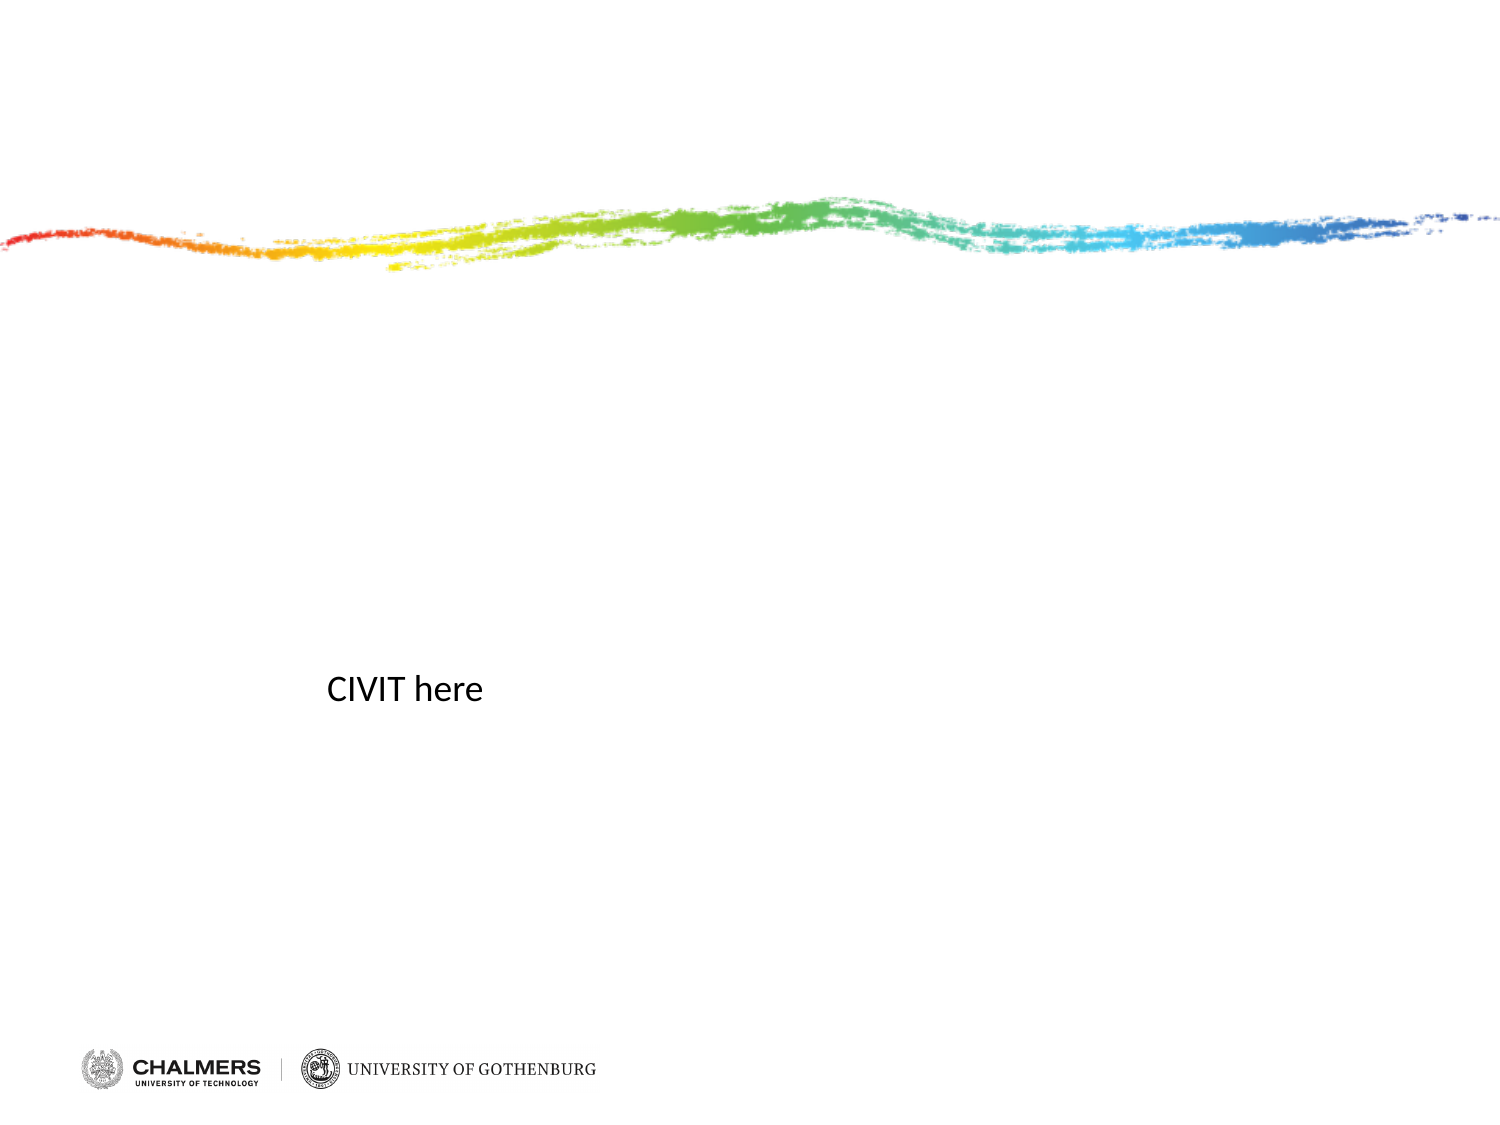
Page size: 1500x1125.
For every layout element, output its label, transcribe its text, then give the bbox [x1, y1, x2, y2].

picture [0, 162, 1500, 292]
picture [79, 1044, 600, 1093]
text_box CIVIT here [312, 656, 499, 717]
